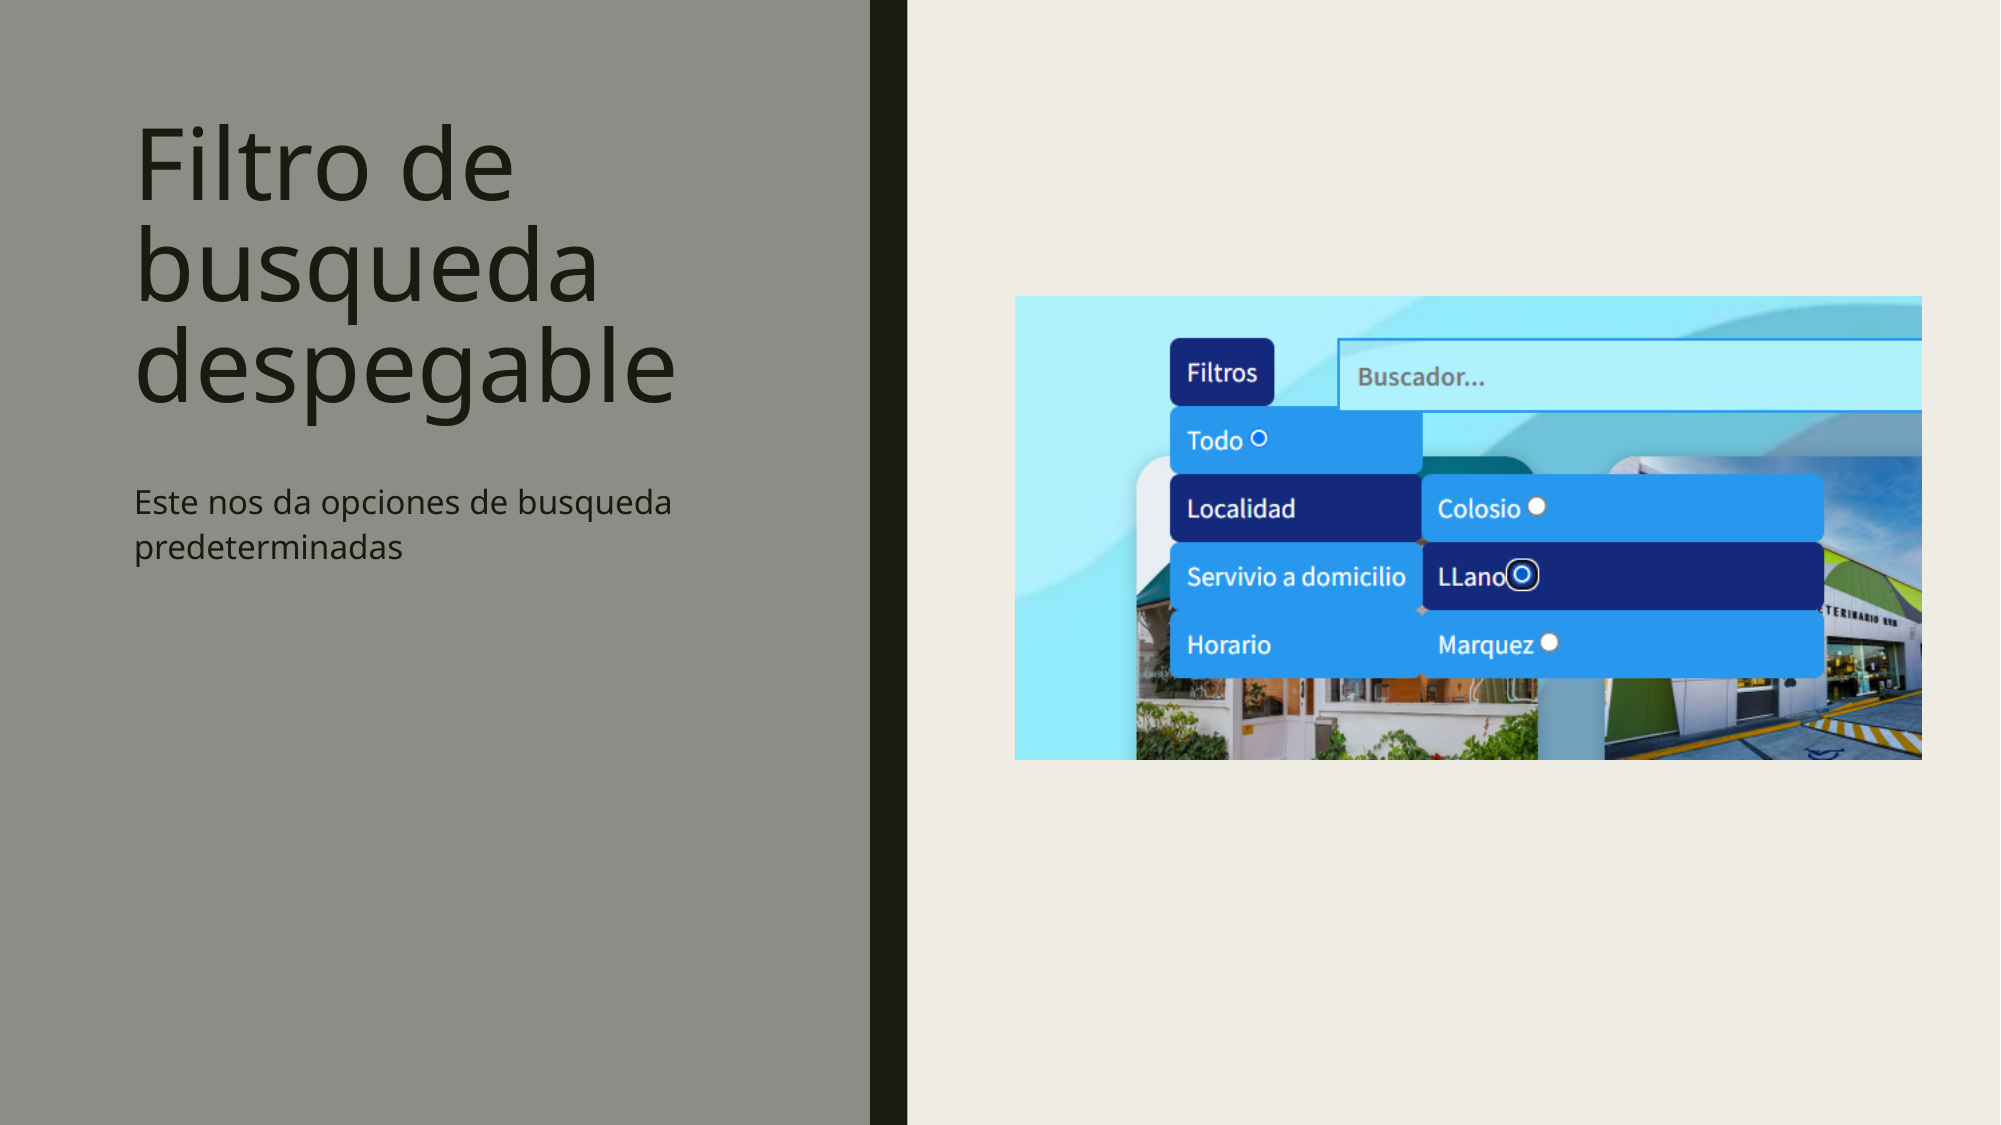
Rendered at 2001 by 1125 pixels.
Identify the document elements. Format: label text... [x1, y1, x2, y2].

list Este nos da opciones de busqueda predeterminadas [118, 468, 752, 963]
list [1014, 296, 1922, 760]
title Filtro de busqueda despegable [118, 112, 752, 467]
